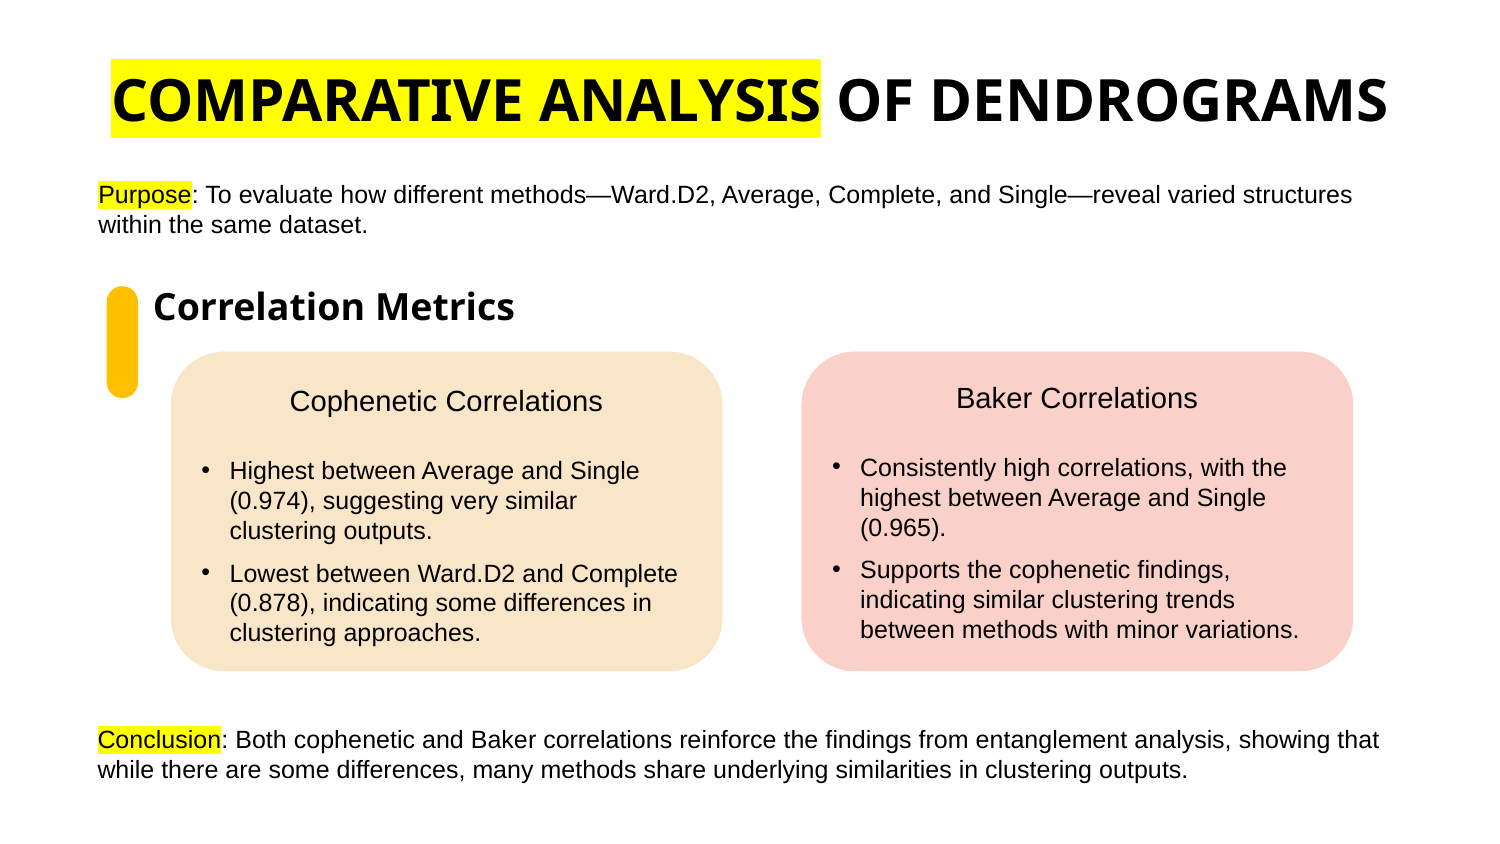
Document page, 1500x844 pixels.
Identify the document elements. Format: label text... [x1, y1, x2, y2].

text_box Correlation Metrics [138, 277, 798, 333]
text_box Purpose: To evaluate how different methods—Ward.D2, Average, Complete, and Single—reveal varied structures within the same dataset. [83, 171, 1434, 247]
text_box Baker Correlations Consistently high correlations, with the highest between Average and Single (0.965). Supports the cophenetic findings, indicating similar clustering trends between methods with minor variations. [801, 351, 1354, 672]
text_box Cophenetic Correlations Highest between Average and Single (0.974), suggesting very similar clustering outputs. Lowest between Ward.D2 and Complete (0.878), indicating some differences in clustering approaches. [170, 351, 723, 672]
title COMPARATIVE ANALYSIS OF DENDROGRAMS [75, 67, 1425, 129]
text_box [106, 286, 139, 399]
text_box Conclusion: Both cophenetic and Baker correlations reinforce the findings from entanglement analysis, showing that while there are some differences, many methods share underlying similarities in clustering outputs. [82, 716, 1433, 792]
